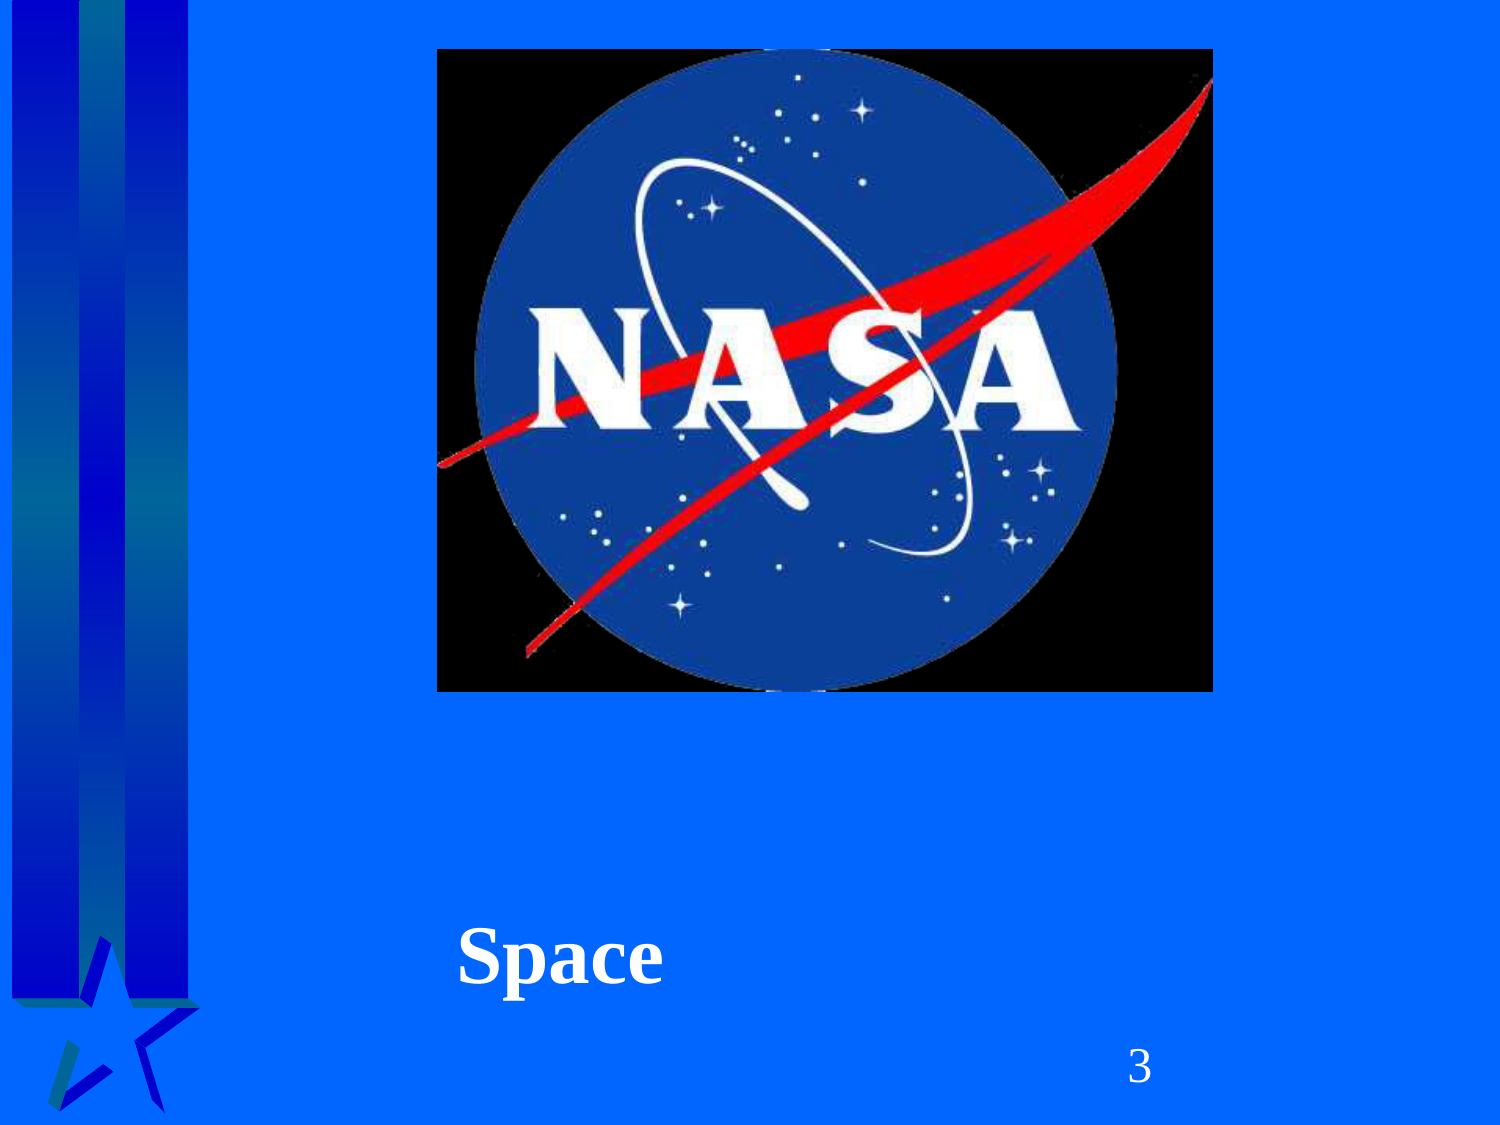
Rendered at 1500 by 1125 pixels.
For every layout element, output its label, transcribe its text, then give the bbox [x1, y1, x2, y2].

slide_number ‹#› [1112, 1025, 1425, 1100]
picture [437, 49, 1213, 692]
title Space [275, 712, 1413, 988]
